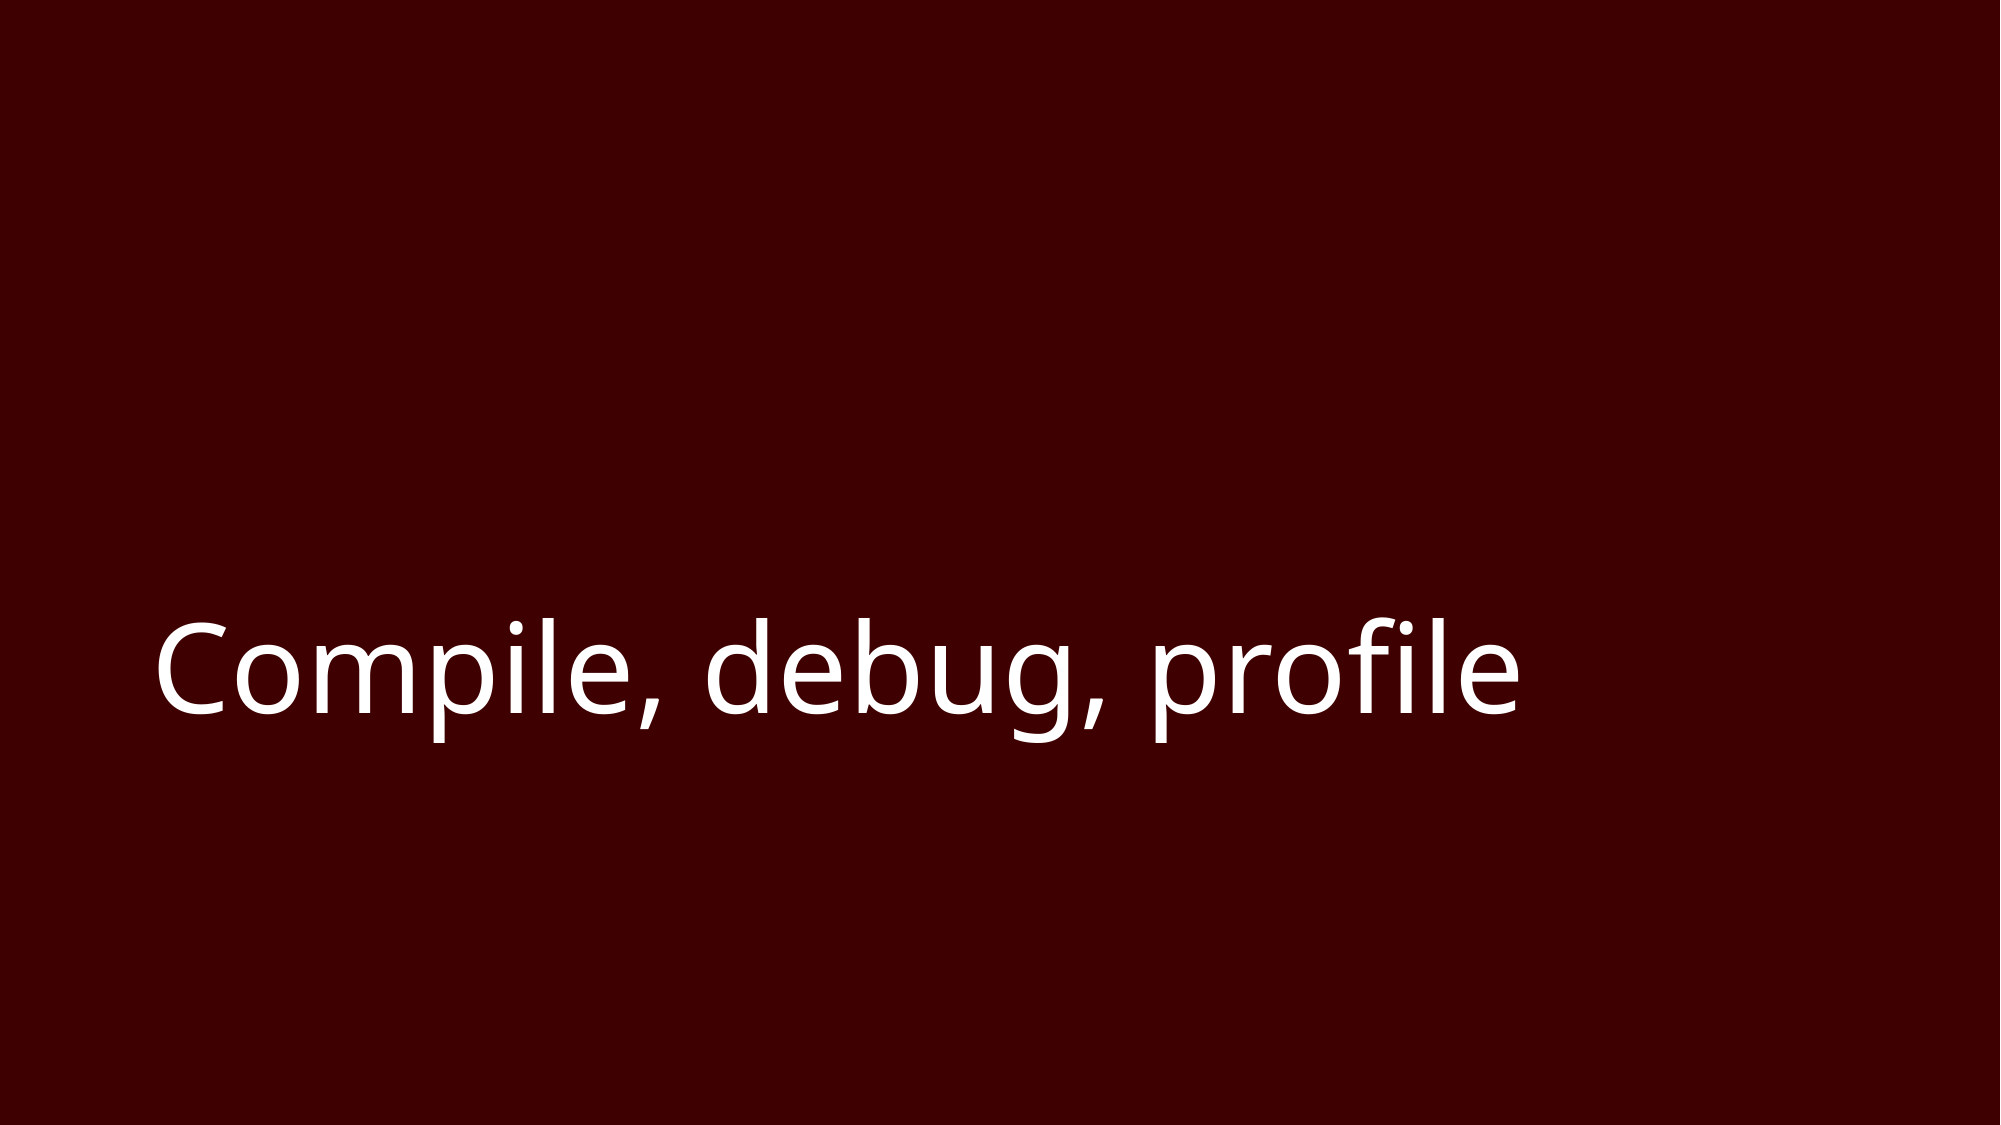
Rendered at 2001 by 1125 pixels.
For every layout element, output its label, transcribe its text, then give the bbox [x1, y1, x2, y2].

title Compile, debug, profile [136, 280, 1862, 749]
